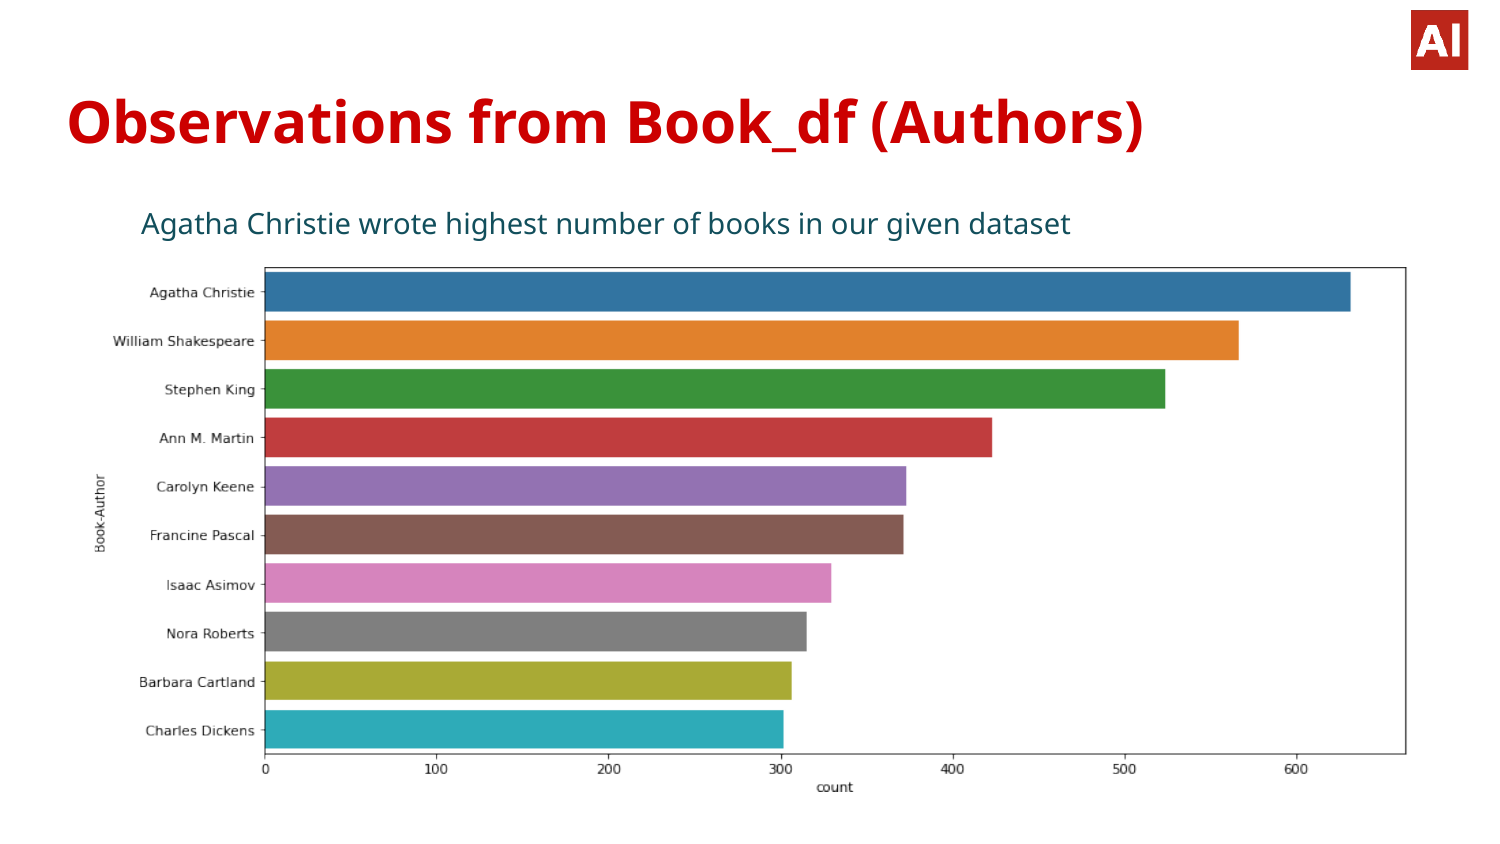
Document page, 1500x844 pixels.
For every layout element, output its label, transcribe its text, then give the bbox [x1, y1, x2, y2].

text_box Observations from Book_df (Authors) [64, 83, 1209, 156]
text_box [94, 267, 1408, 792]
text_box Agatha Christie wrote highest number of books in our given dataset [139, 203, 1138, 241]
picture [1411, 10, 1469, 70]
